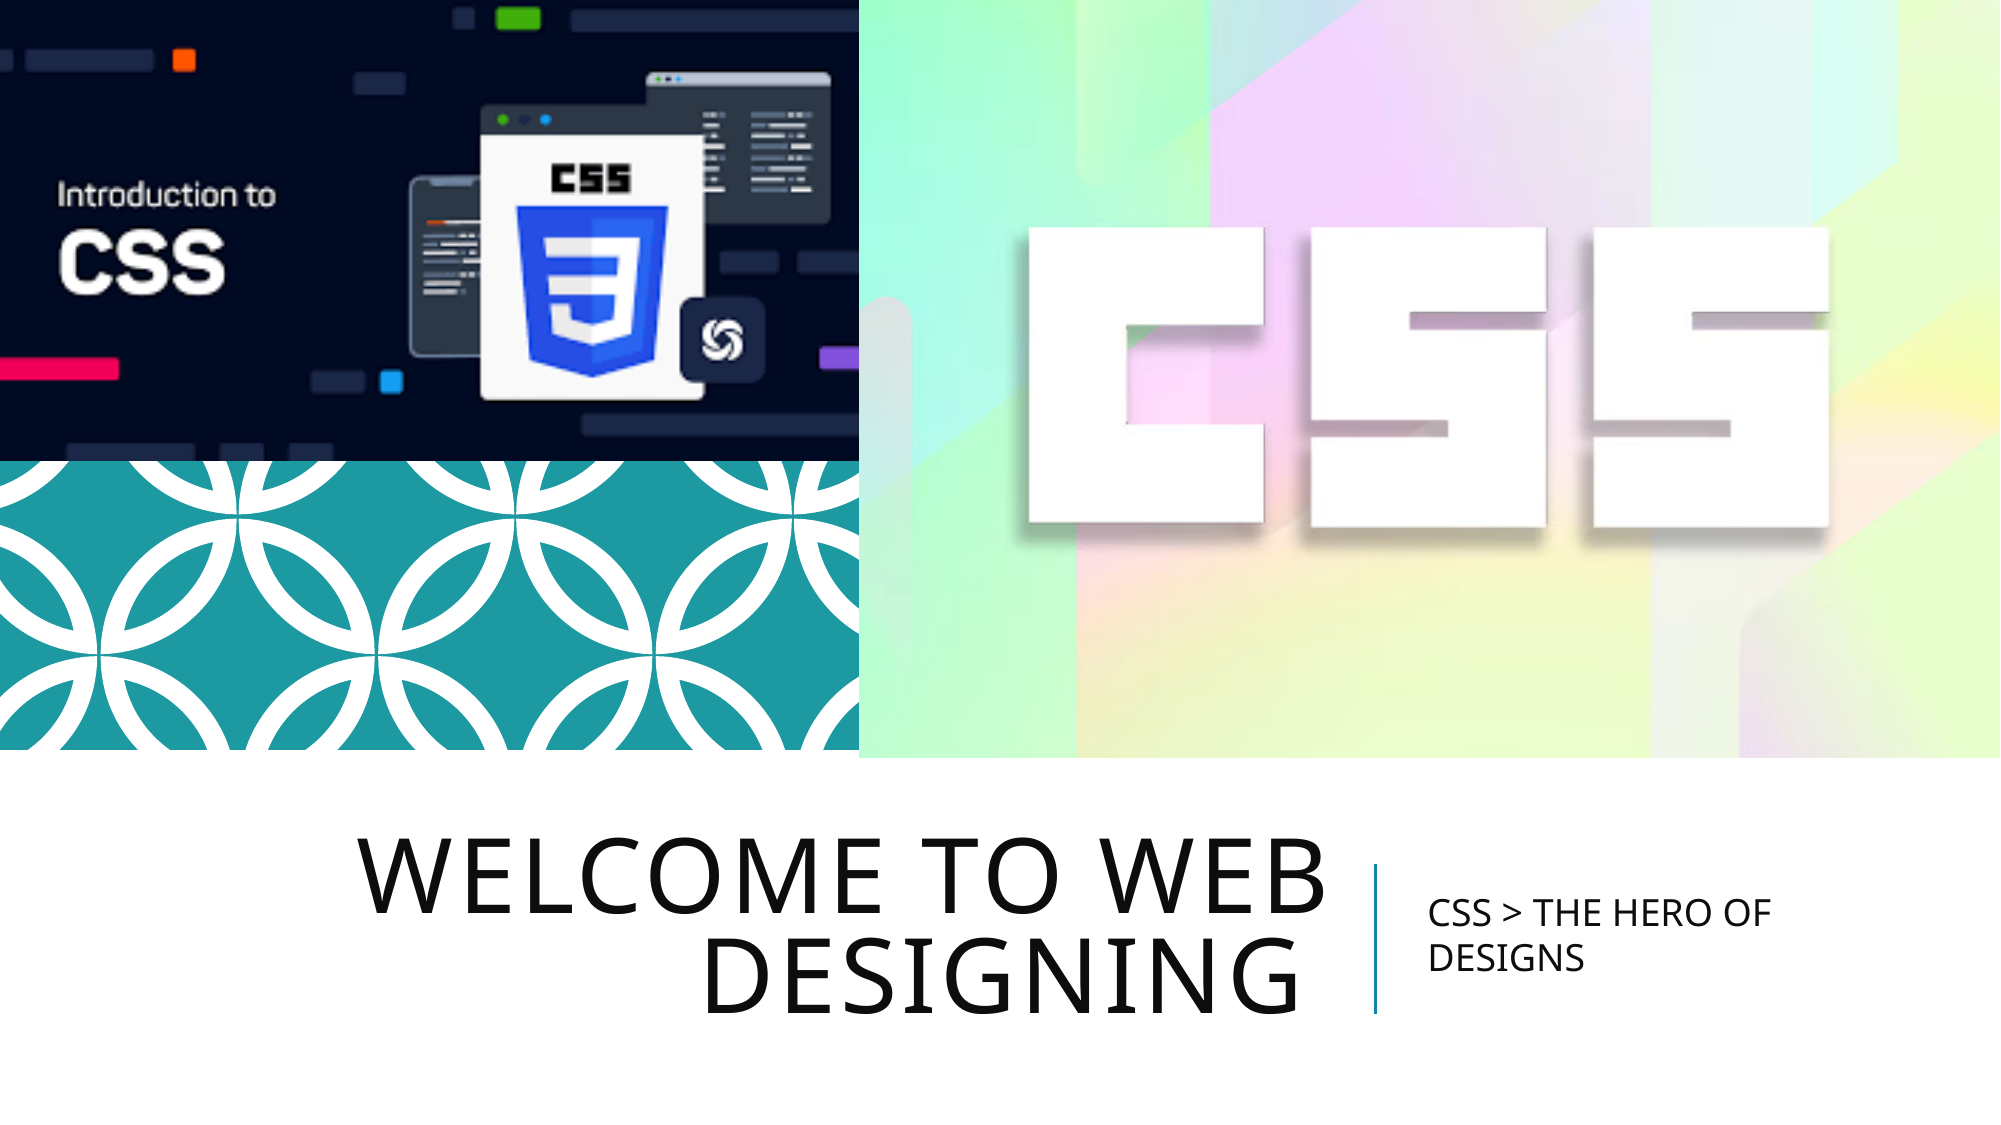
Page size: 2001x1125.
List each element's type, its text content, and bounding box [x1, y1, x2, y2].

list CSS > THE HERO OF DESIGNS [1412, 813, 1938, 1054]
picture [0, 0, 2000, 759]
title WELCOME TO WEB DESIGNING [75, 813, 1350, 1054]
